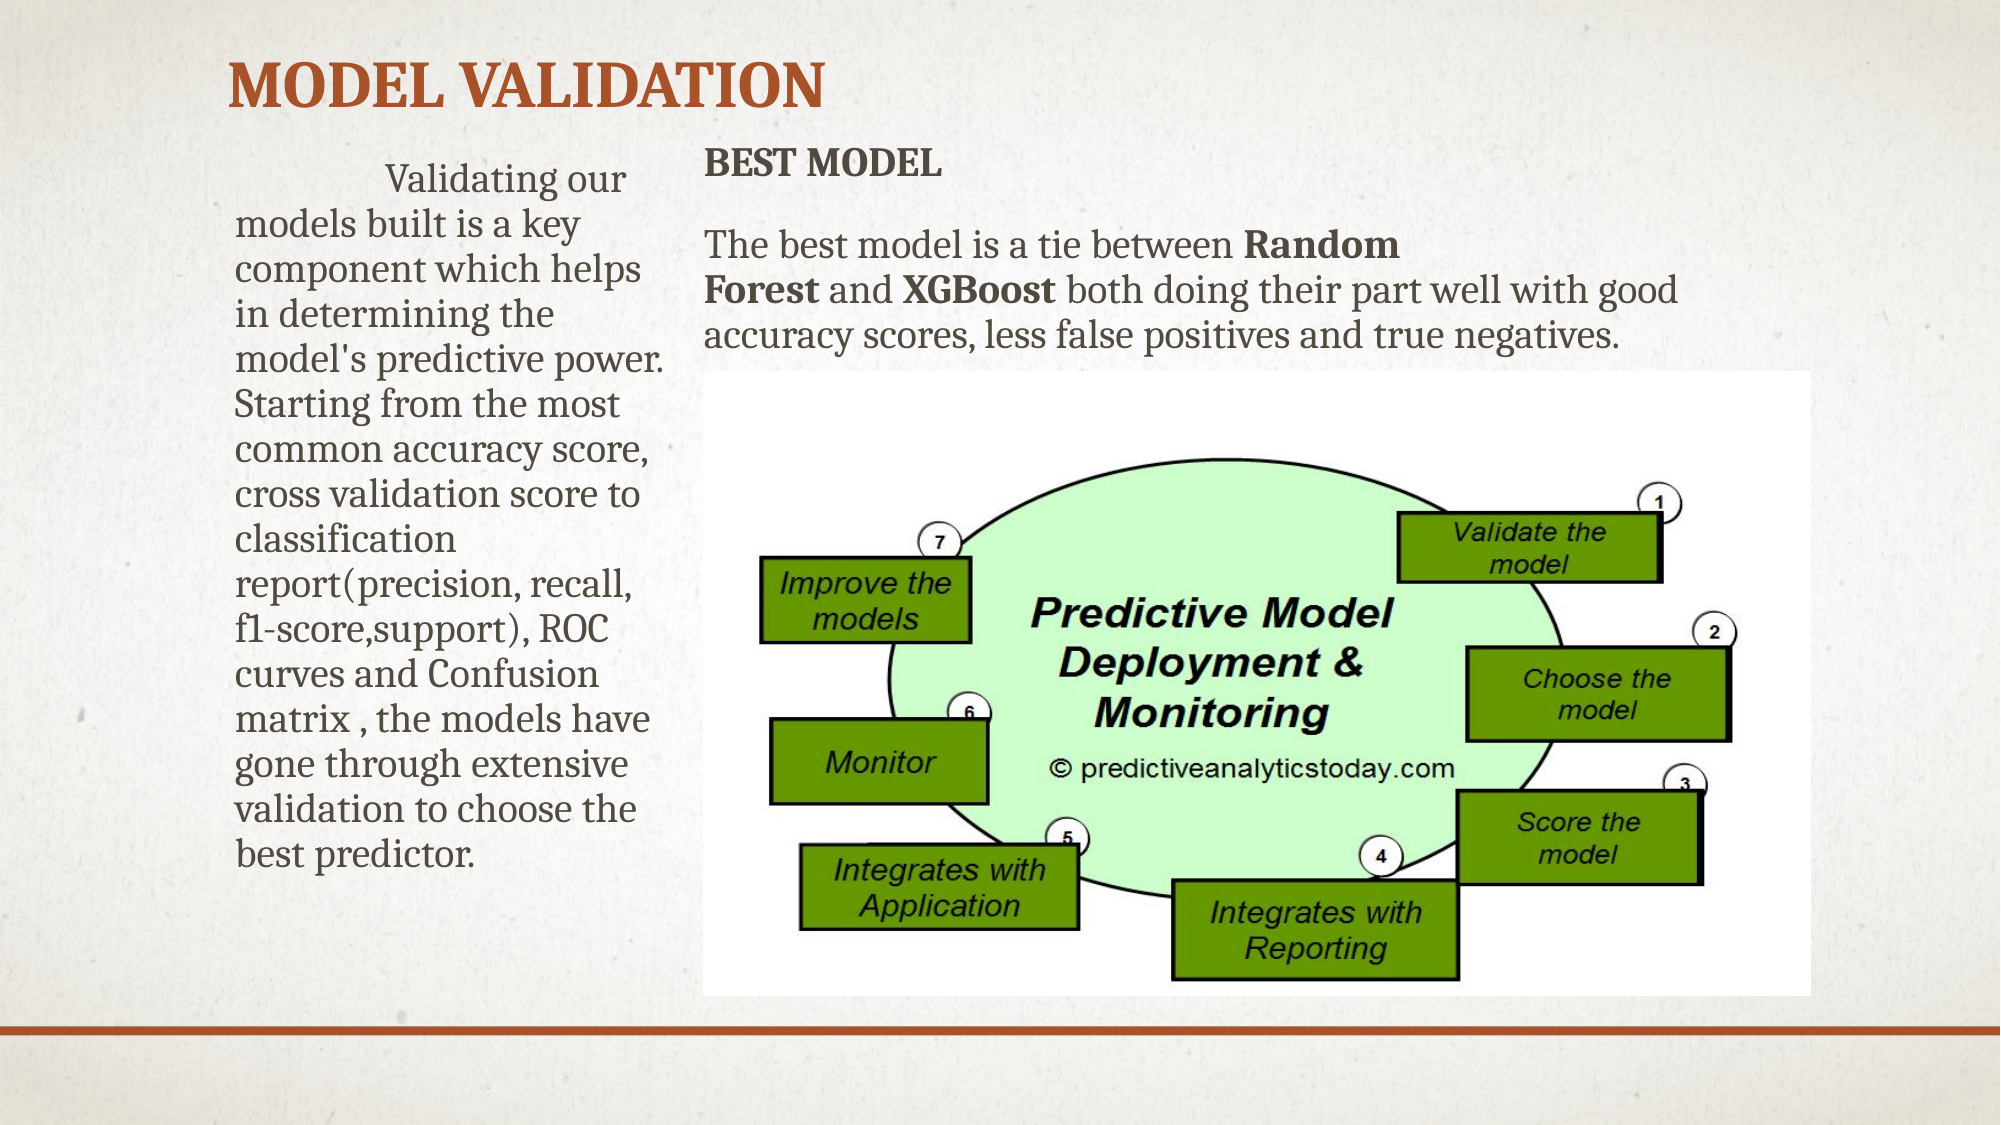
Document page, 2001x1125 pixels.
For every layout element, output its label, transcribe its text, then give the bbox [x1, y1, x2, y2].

title MODEL VALIDATION [212, 26, 1788, 130]
list BEST MODEL The best model is a tie between Random Forest and XGBoost both doing their part well with good accuracy scores, less false positives and true negatives. [681, 132, 1811, 393]
list Validating our models built is a key component which helps in determining the model's predictive power. Starting from the most common accuracy score, cross validation score to classification report(precision, recall, f1-score,support), ROC curves and Confusion matrix , the models have gone through extensive validation to choose the best predictor. [212, 148, 693, 975]
picture [0, 0, 2001, 1125]
